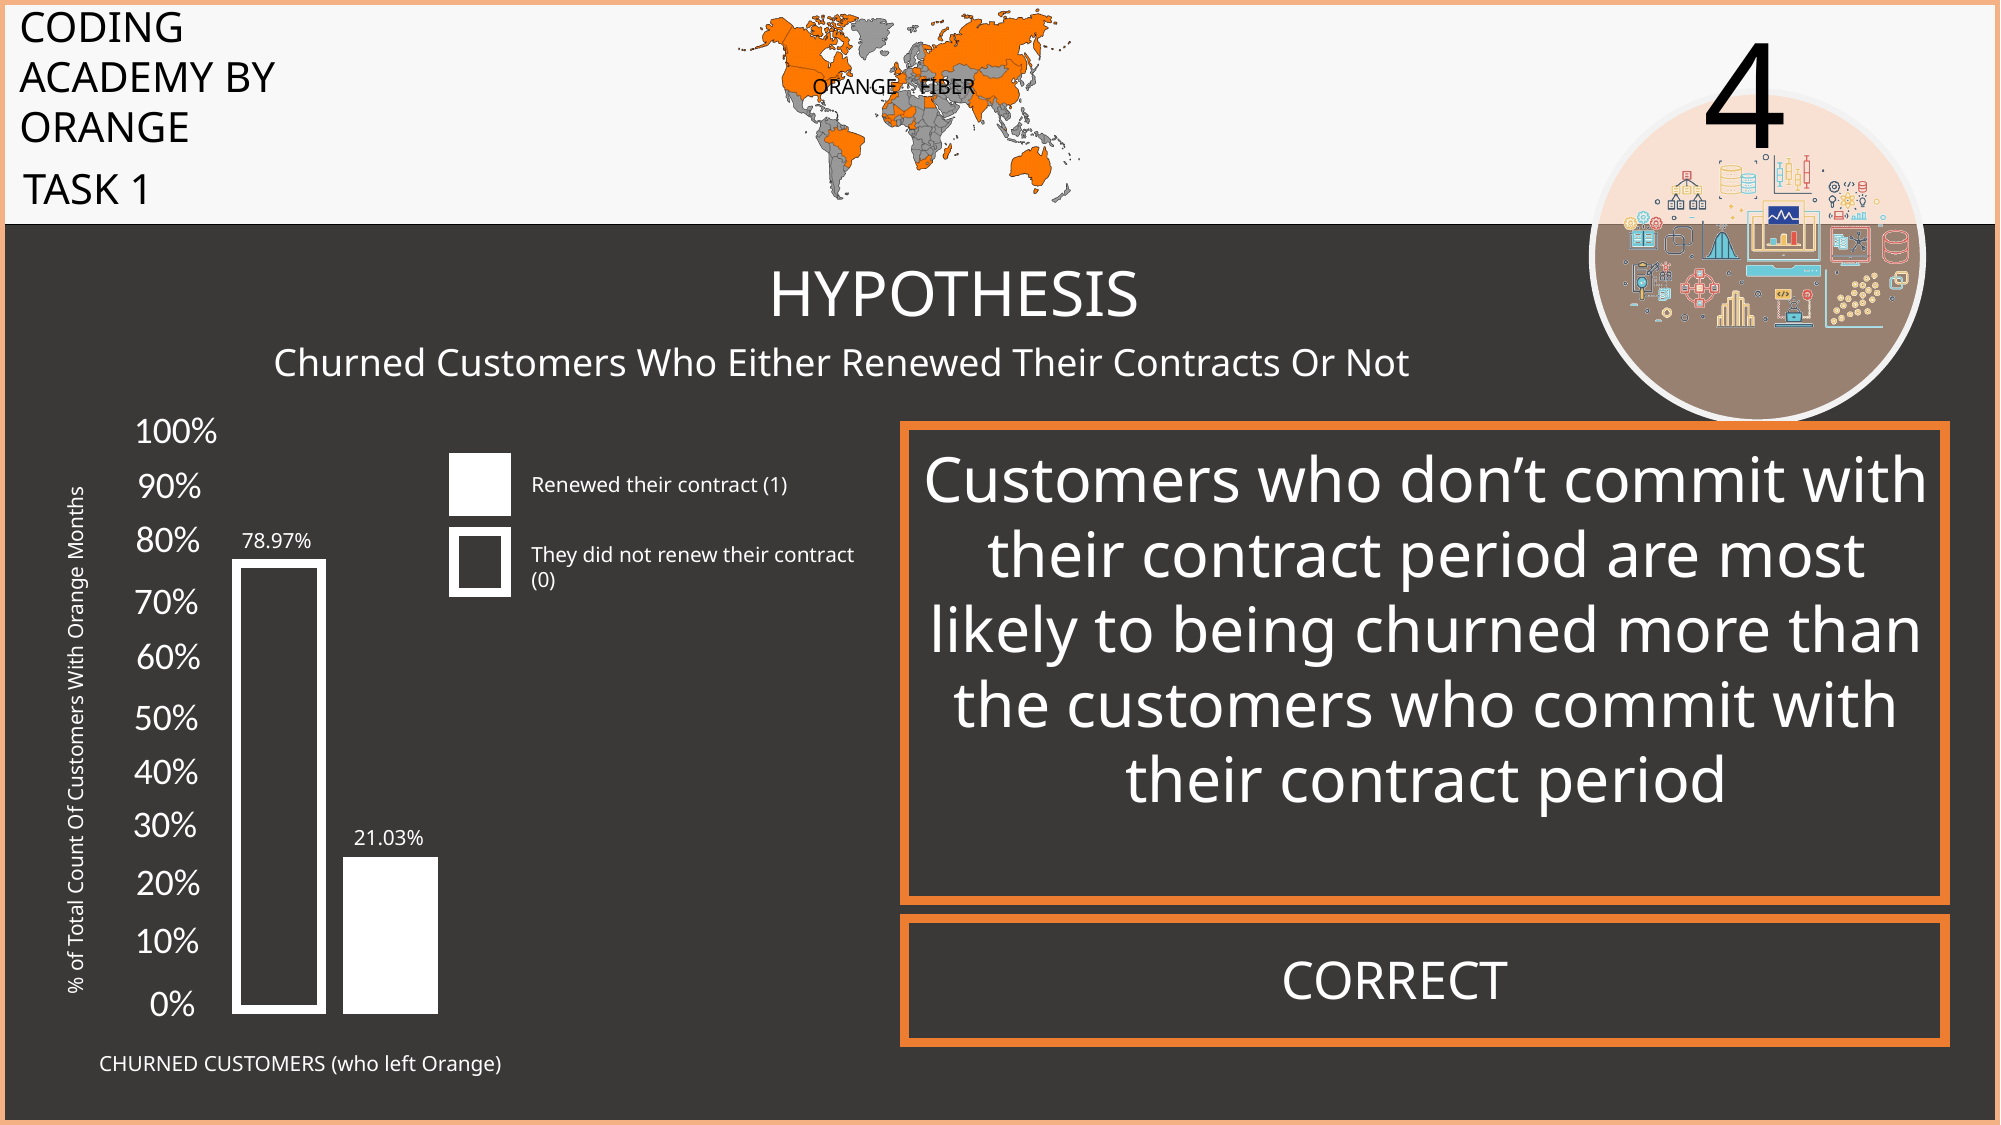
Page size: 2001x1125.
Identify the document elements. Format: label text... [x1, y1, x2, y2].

text_box HYPOTHESIS [753, 246, 1230, 337]
picture [722, 0, 1085, 218]
text_box [904, 918, 1946, 1044]
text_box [54, 345, 882, 1084]
text_box CORRECT [1266, 940, 1581, 1018]
text_box [904, 425, 1946, 902]
text_box [0, 0, 2000, 1125]
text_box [1545, 91, 1988, 423]
text_box Customers who don’t commit with their contract period are most likely to being churned more than the customers who commit with their contract period [908, 432, 1946, 822]
text_box Churned Customers Who Either Renewed Their Contracts Or Not [258, 331, 1545, 392]
